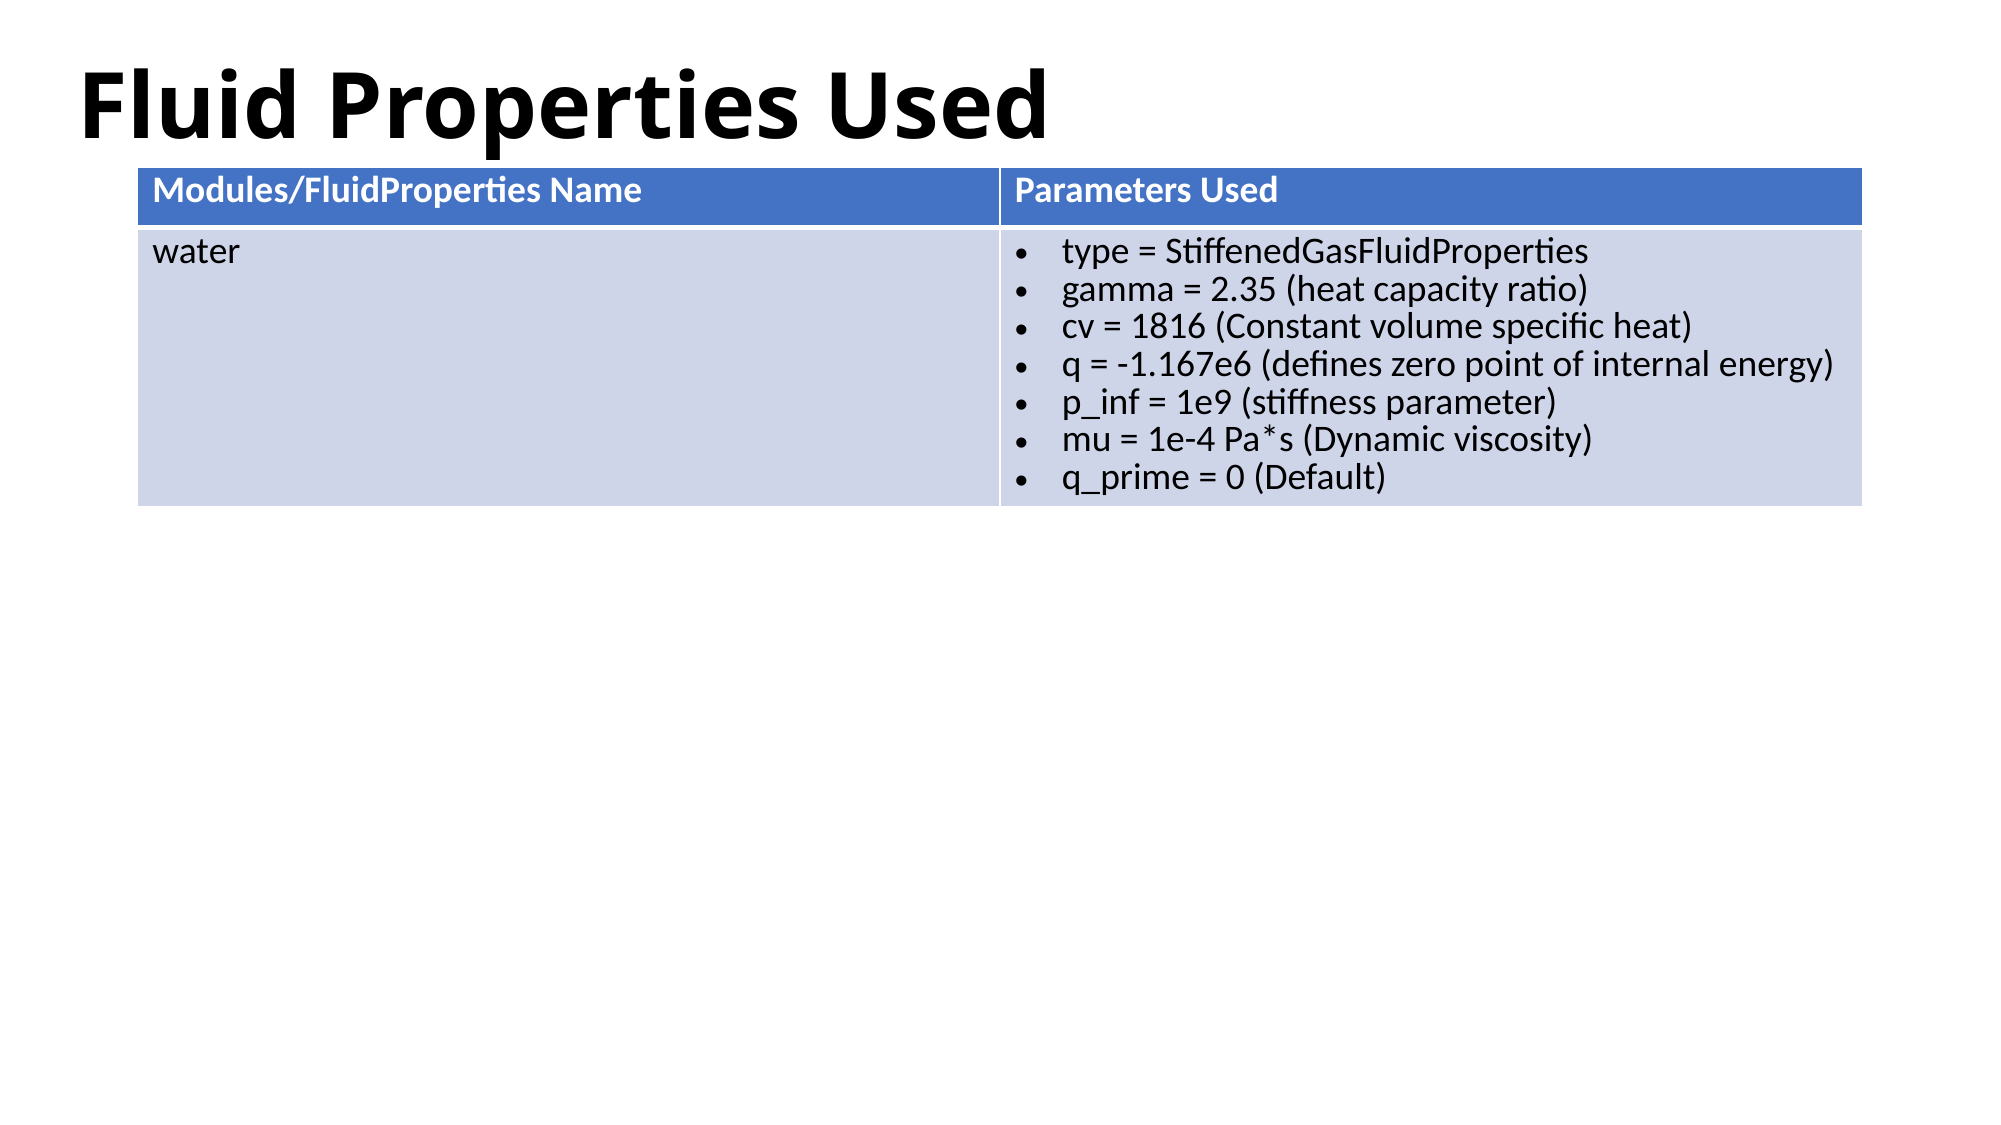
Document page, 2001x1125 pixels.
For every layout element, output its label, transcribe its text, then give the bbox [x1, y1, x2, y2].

table_cell type = StiffenedGasFluidProperties gamma = 2.35 (heat capacity ratio) cv = 1816 (Constant volume specific heat) q = -1.167e6 (defines zero point of internal energy) p_inf = 1e9 (stiffness parameter) mu = 1e-4 Pa*s (Dynamic viscosity) q_prime = 0 (Default) [1001, 230, 1862, 506]
table_header Parameters Used [1001, 168, 1862, 225]
table_cell water [138, 230, 999, 506]
table_header Modules/FluidProperties Name [138, 168, 999, 225]
title Fluid Properties Used [62, 0, 1788, 218]
